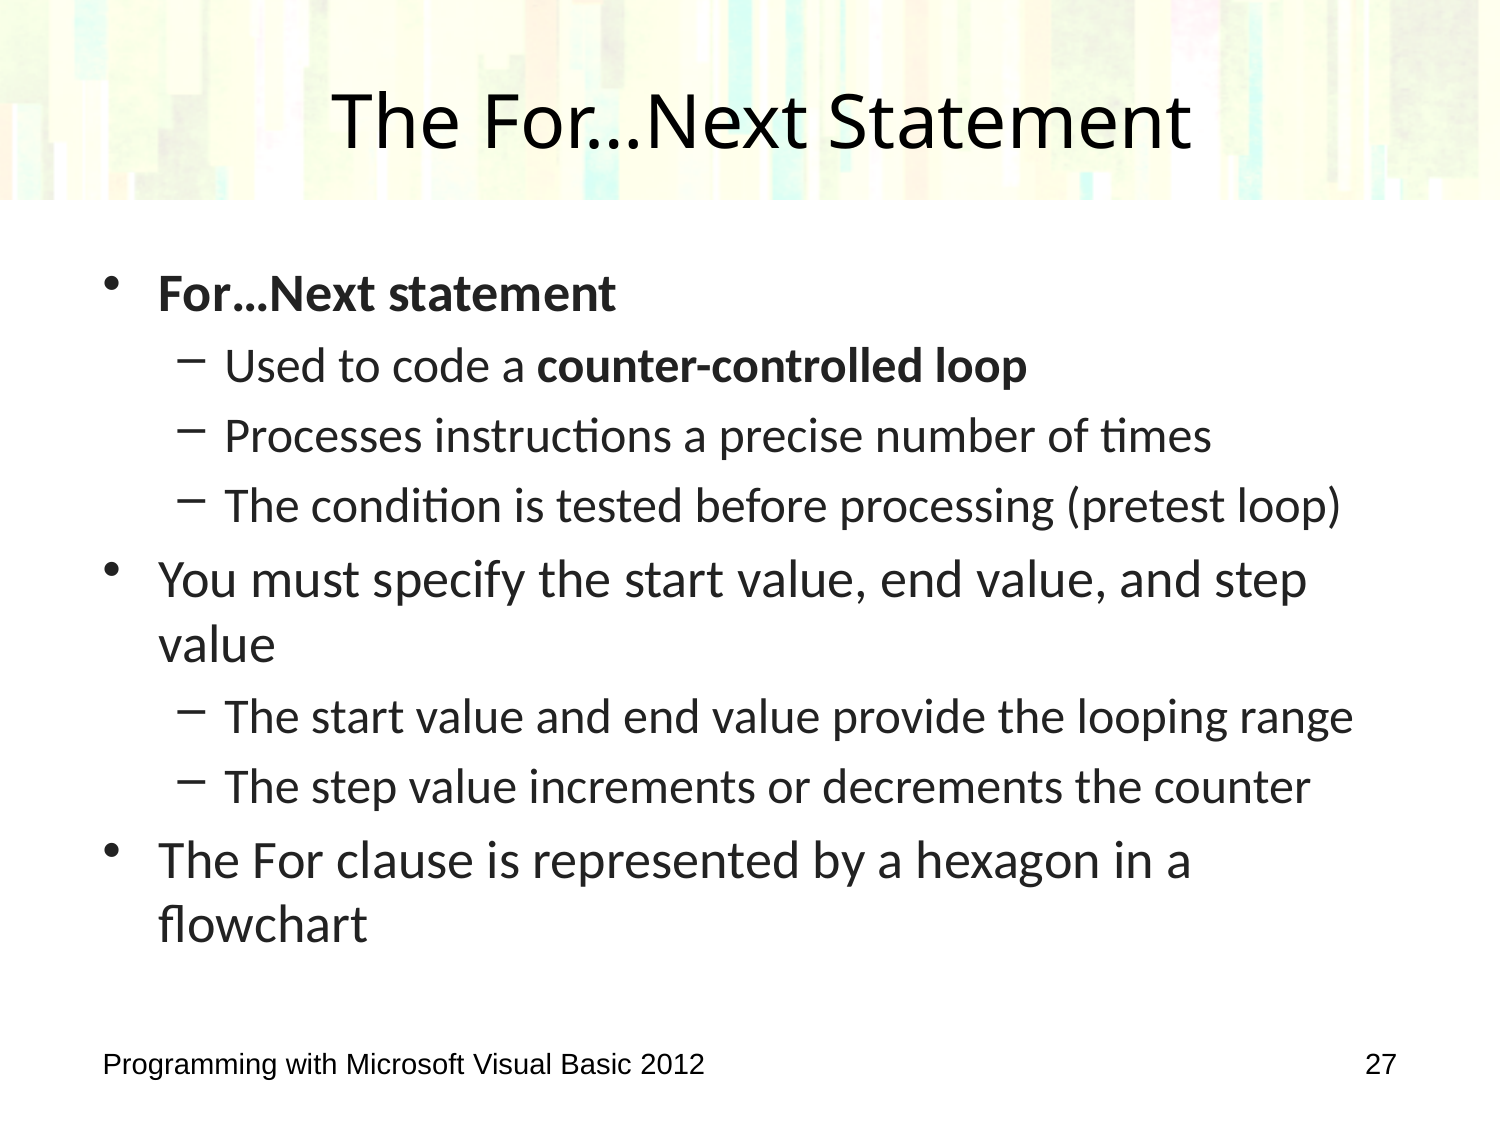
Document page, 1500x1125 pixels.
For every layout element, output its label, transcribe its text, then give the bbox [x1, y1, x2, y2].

slide_number 27 [1074, 1037, 1413, 1101]
list For…Next statement Used to code a counter-controlled loop Processes instructions a precise number of times The condition is tested before processing (pretest loop) You must specify the start value, end value, and step value The start value and end value provide the looping range The step value increments or decrements the counter The For clause is represented by a hexagon in a flowchart [87, 249, 1413, 1026]
footer Programming with Microsoft Visual Basic 2012 [87, 1037, 1051, 1101]
title The For…Next Statement [99, 24, 1425, 213]
